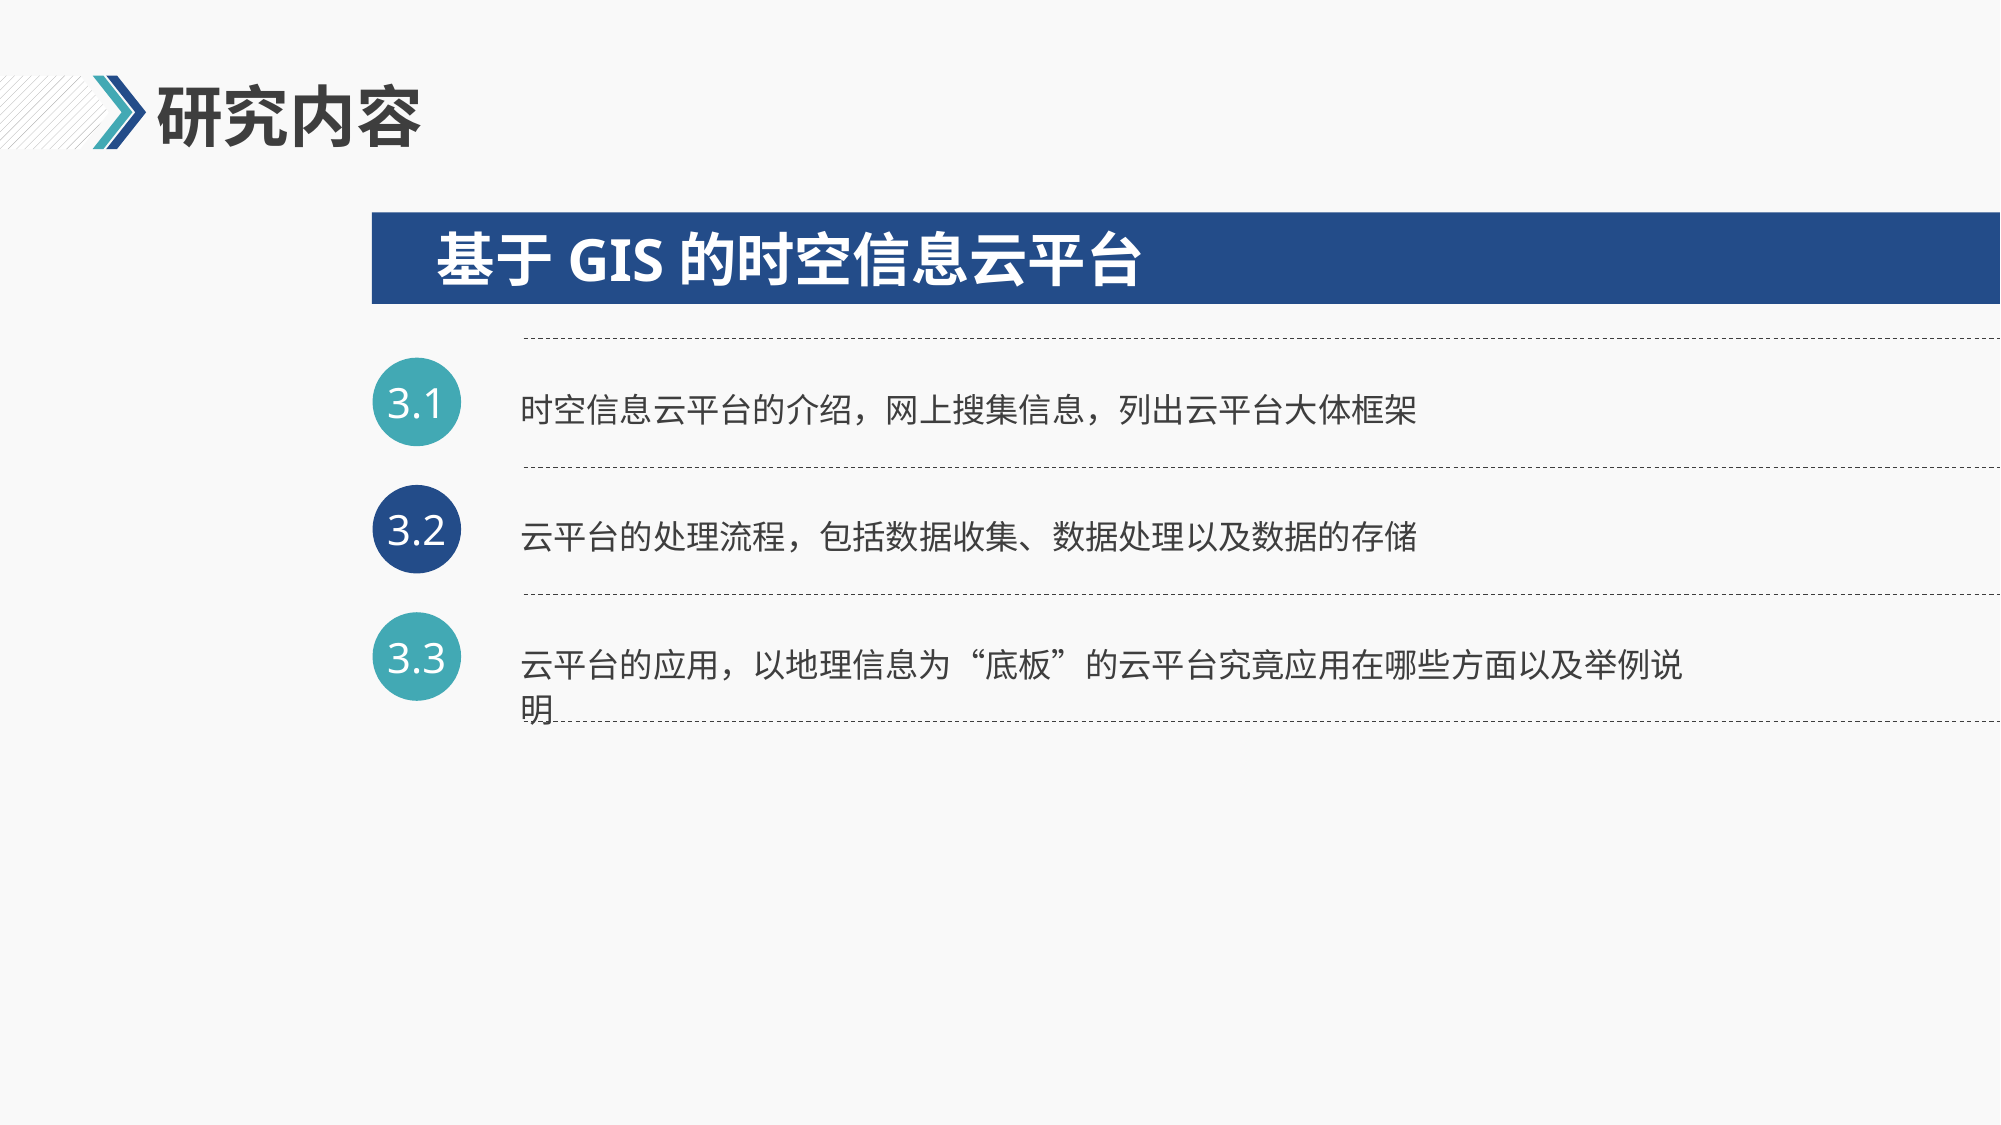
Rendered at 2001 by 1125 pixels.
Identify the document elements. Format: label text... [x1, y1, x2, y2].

text_box 3.2 [371, 483, 463, 575]
text_box 云平台的处理流程，包括数据收集、数据处理以及数据的存储 [505, 503, 1730, 564]
title 研究内容 [140, 82, 882, 158]
text_box 时空信息云平台的介绍，网上搜集信息，列出云平台大体框架 [505, 375, 1730, 437]
text_box 3.1 [371, 356, 463, 448]
text_box 云平台的应用，以地理信息为“底板”的云平台究竟应用在哪些方面以及举例说明 [505, 630, 1730, 737]
text_box 基于GIS的时空信息云平台 [371, 212, 2000, 304]
text_box 3.3 [371, 611, 463, 702]
